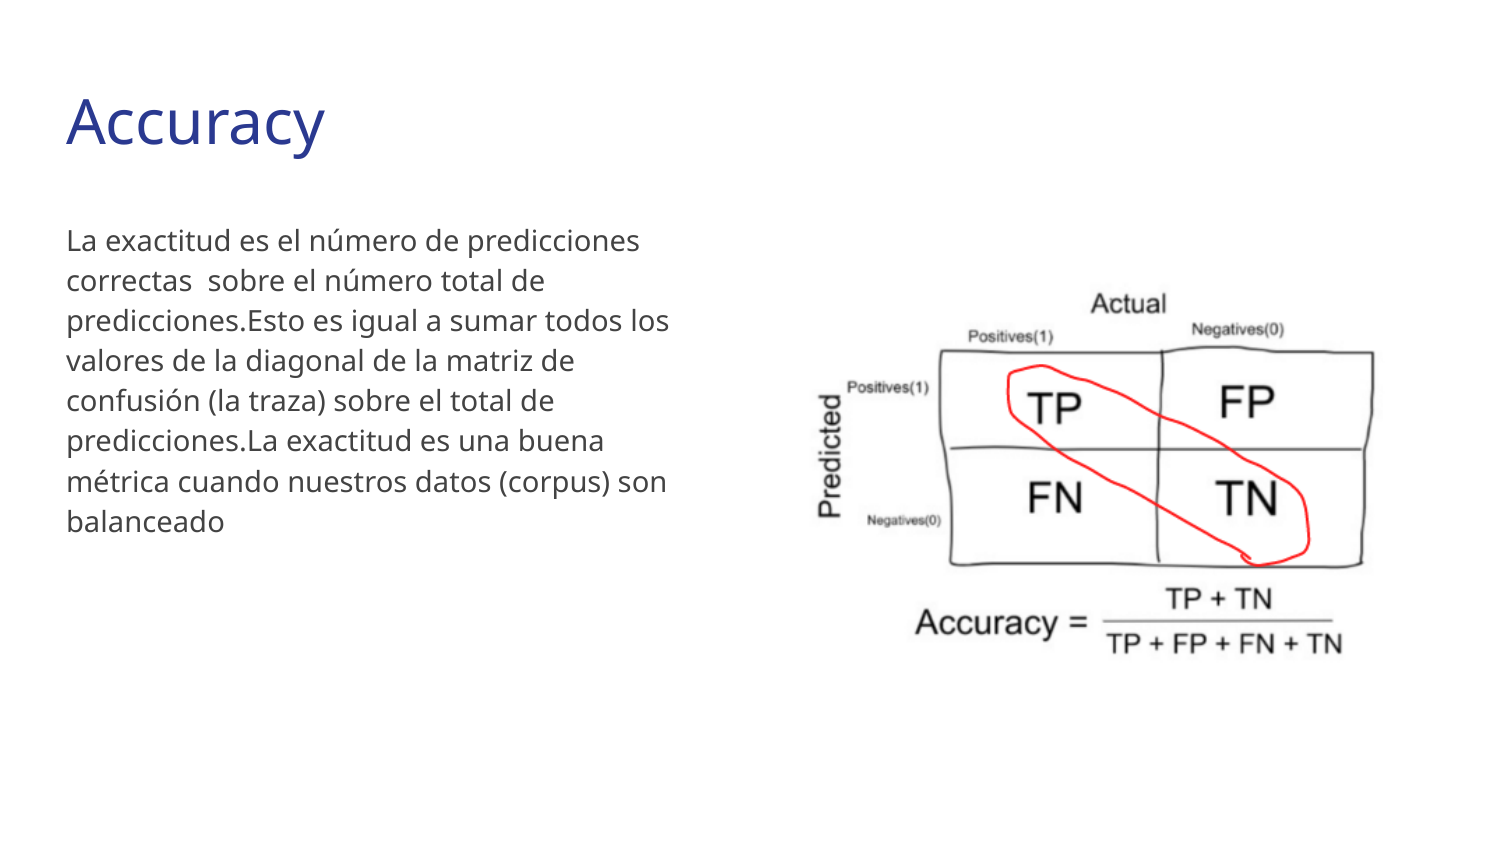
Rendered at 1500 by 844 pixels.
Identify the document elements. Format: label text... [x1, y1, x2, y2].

list La exactitud es el número de predicciones correctas sobre el número total de predicciones.Esto es igual a sumar todos los valores de la diagonal de la matriz de confusión (la traza) sobre el total de predicciones.La exactitud es una buena métrica cuando nuestros datos (corpus) son balanceado [51, 201, 708, 750]
title Accuracy [51, 67, 1449, 167]
picture [732, 247, 1476, 705]
